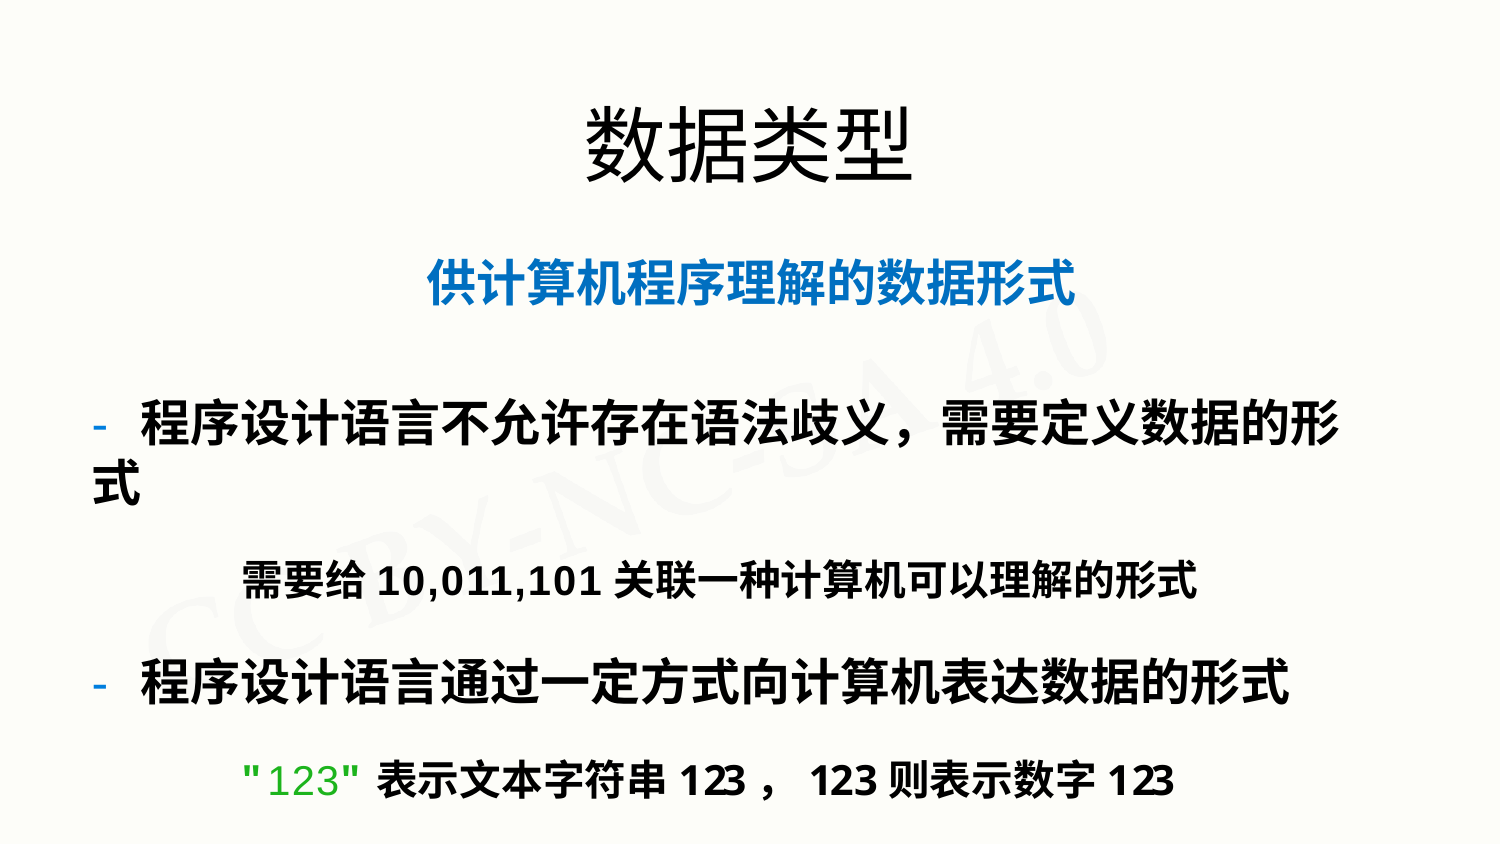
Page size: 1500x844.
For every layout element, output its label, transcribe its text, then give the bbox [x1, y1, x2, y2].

text_box 供计算机程序理解的数据形式 - 程序设计语言不允许存在语法歧义，需要定义数据的形式 需要给10,011,101关联一种计算机可以理解的形式 - 程序设计语言通过一定方式向计算机表达数据的形式 "123"表示文本字符串123，123则表示数字123 [89, 250, 1382, 804]
title 数据类型 [268, 93, 1231, 235]
